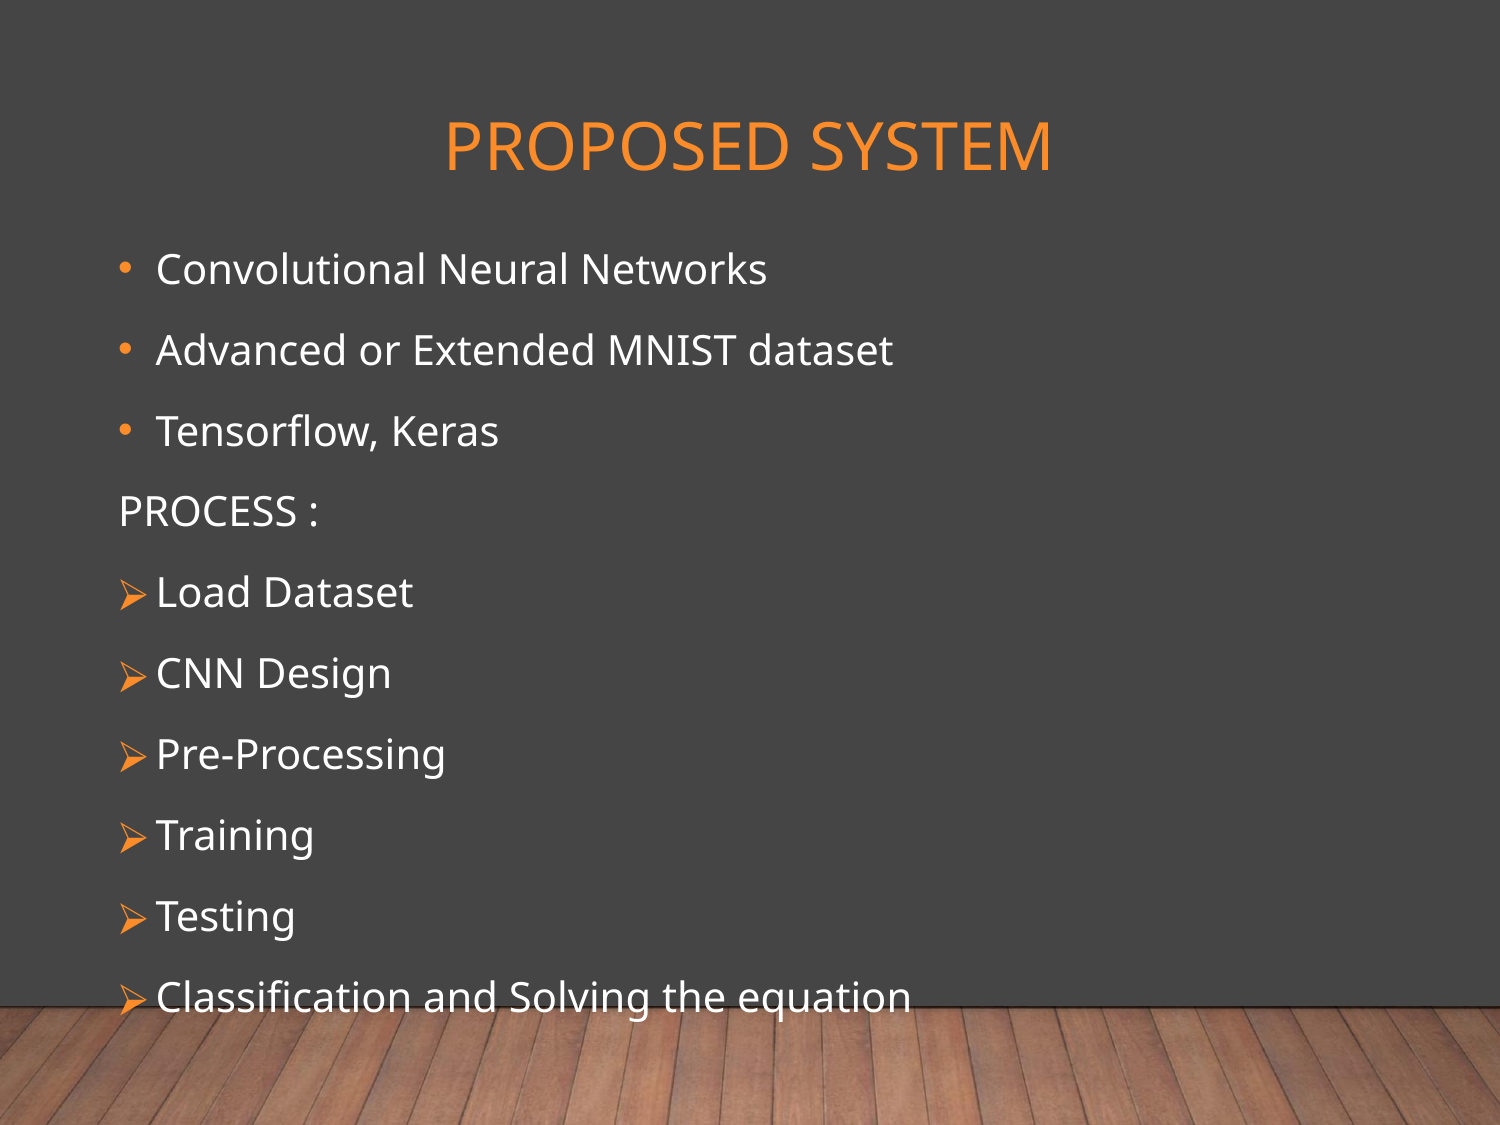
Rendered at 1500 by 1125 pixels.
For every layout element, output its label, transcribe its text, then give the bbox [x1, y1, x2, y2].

title PROPOSED SYSTEM [237, 62, 1263, 224]
picture [0, 1006, 1500, 1125]
list Convolutional Neural Networks Advanced or Extended MNIST dataset Tensorflow, Keras PROCESS : Load Dataset CNN Design Pre-Processing Training Testing Classification and Solving the equation [103, 224, 1397, 1043]
